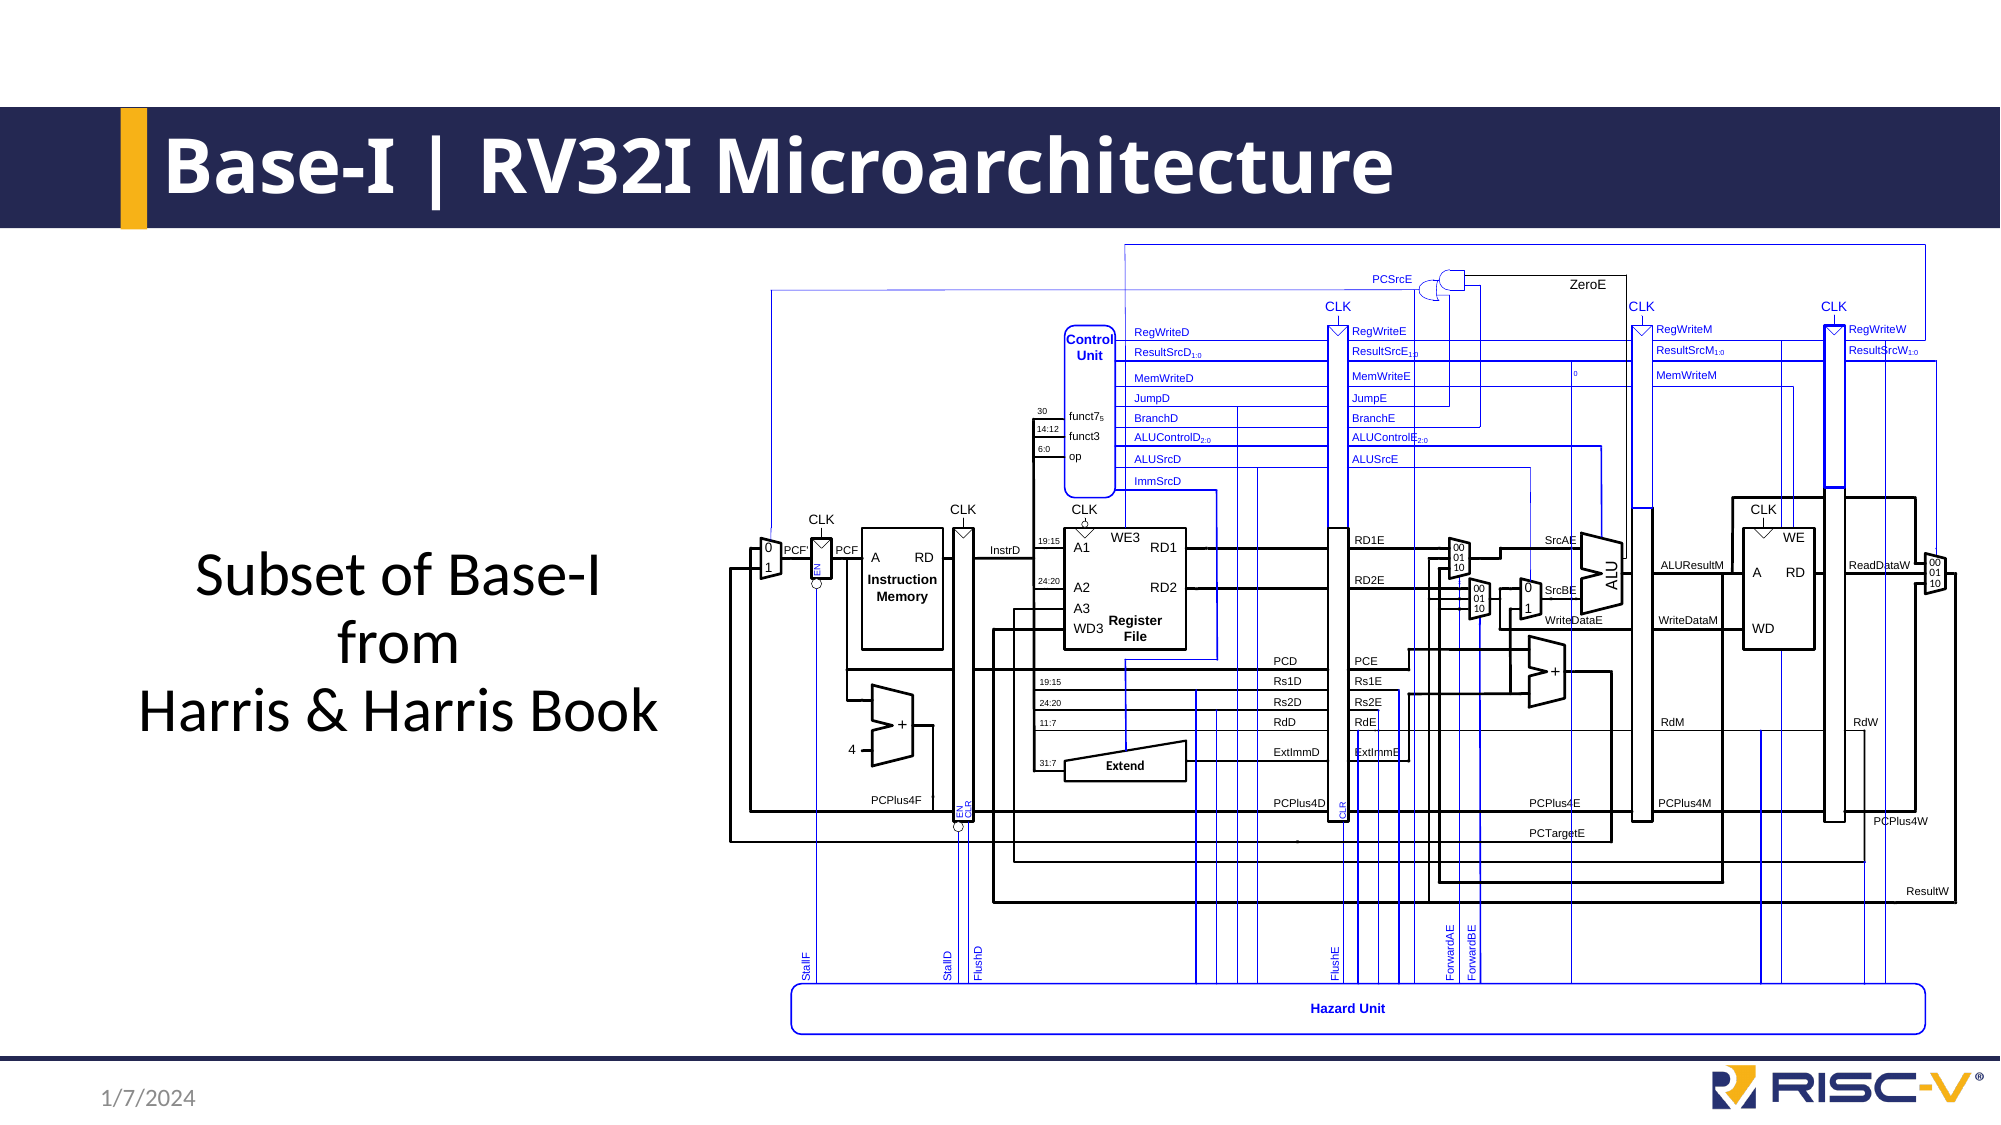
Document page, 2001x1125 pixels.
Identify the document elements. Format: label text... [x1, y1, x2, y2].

text_box [120, 107, 148, 230]
text_box Subset of Base-I from Harris & Harris Book [40, 534, 726, 754]
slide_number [85, 1071, 510, 1121]
picture [1702, 1047, 1992, 1058]
title Base-I | RV32I Microarchitecture [148, 120, 1723, 218]
text_box [0, 106, 2000, 229]
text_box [726, 241, 1960, 1038]
picture [1702, 1059, 1992, 1125]
